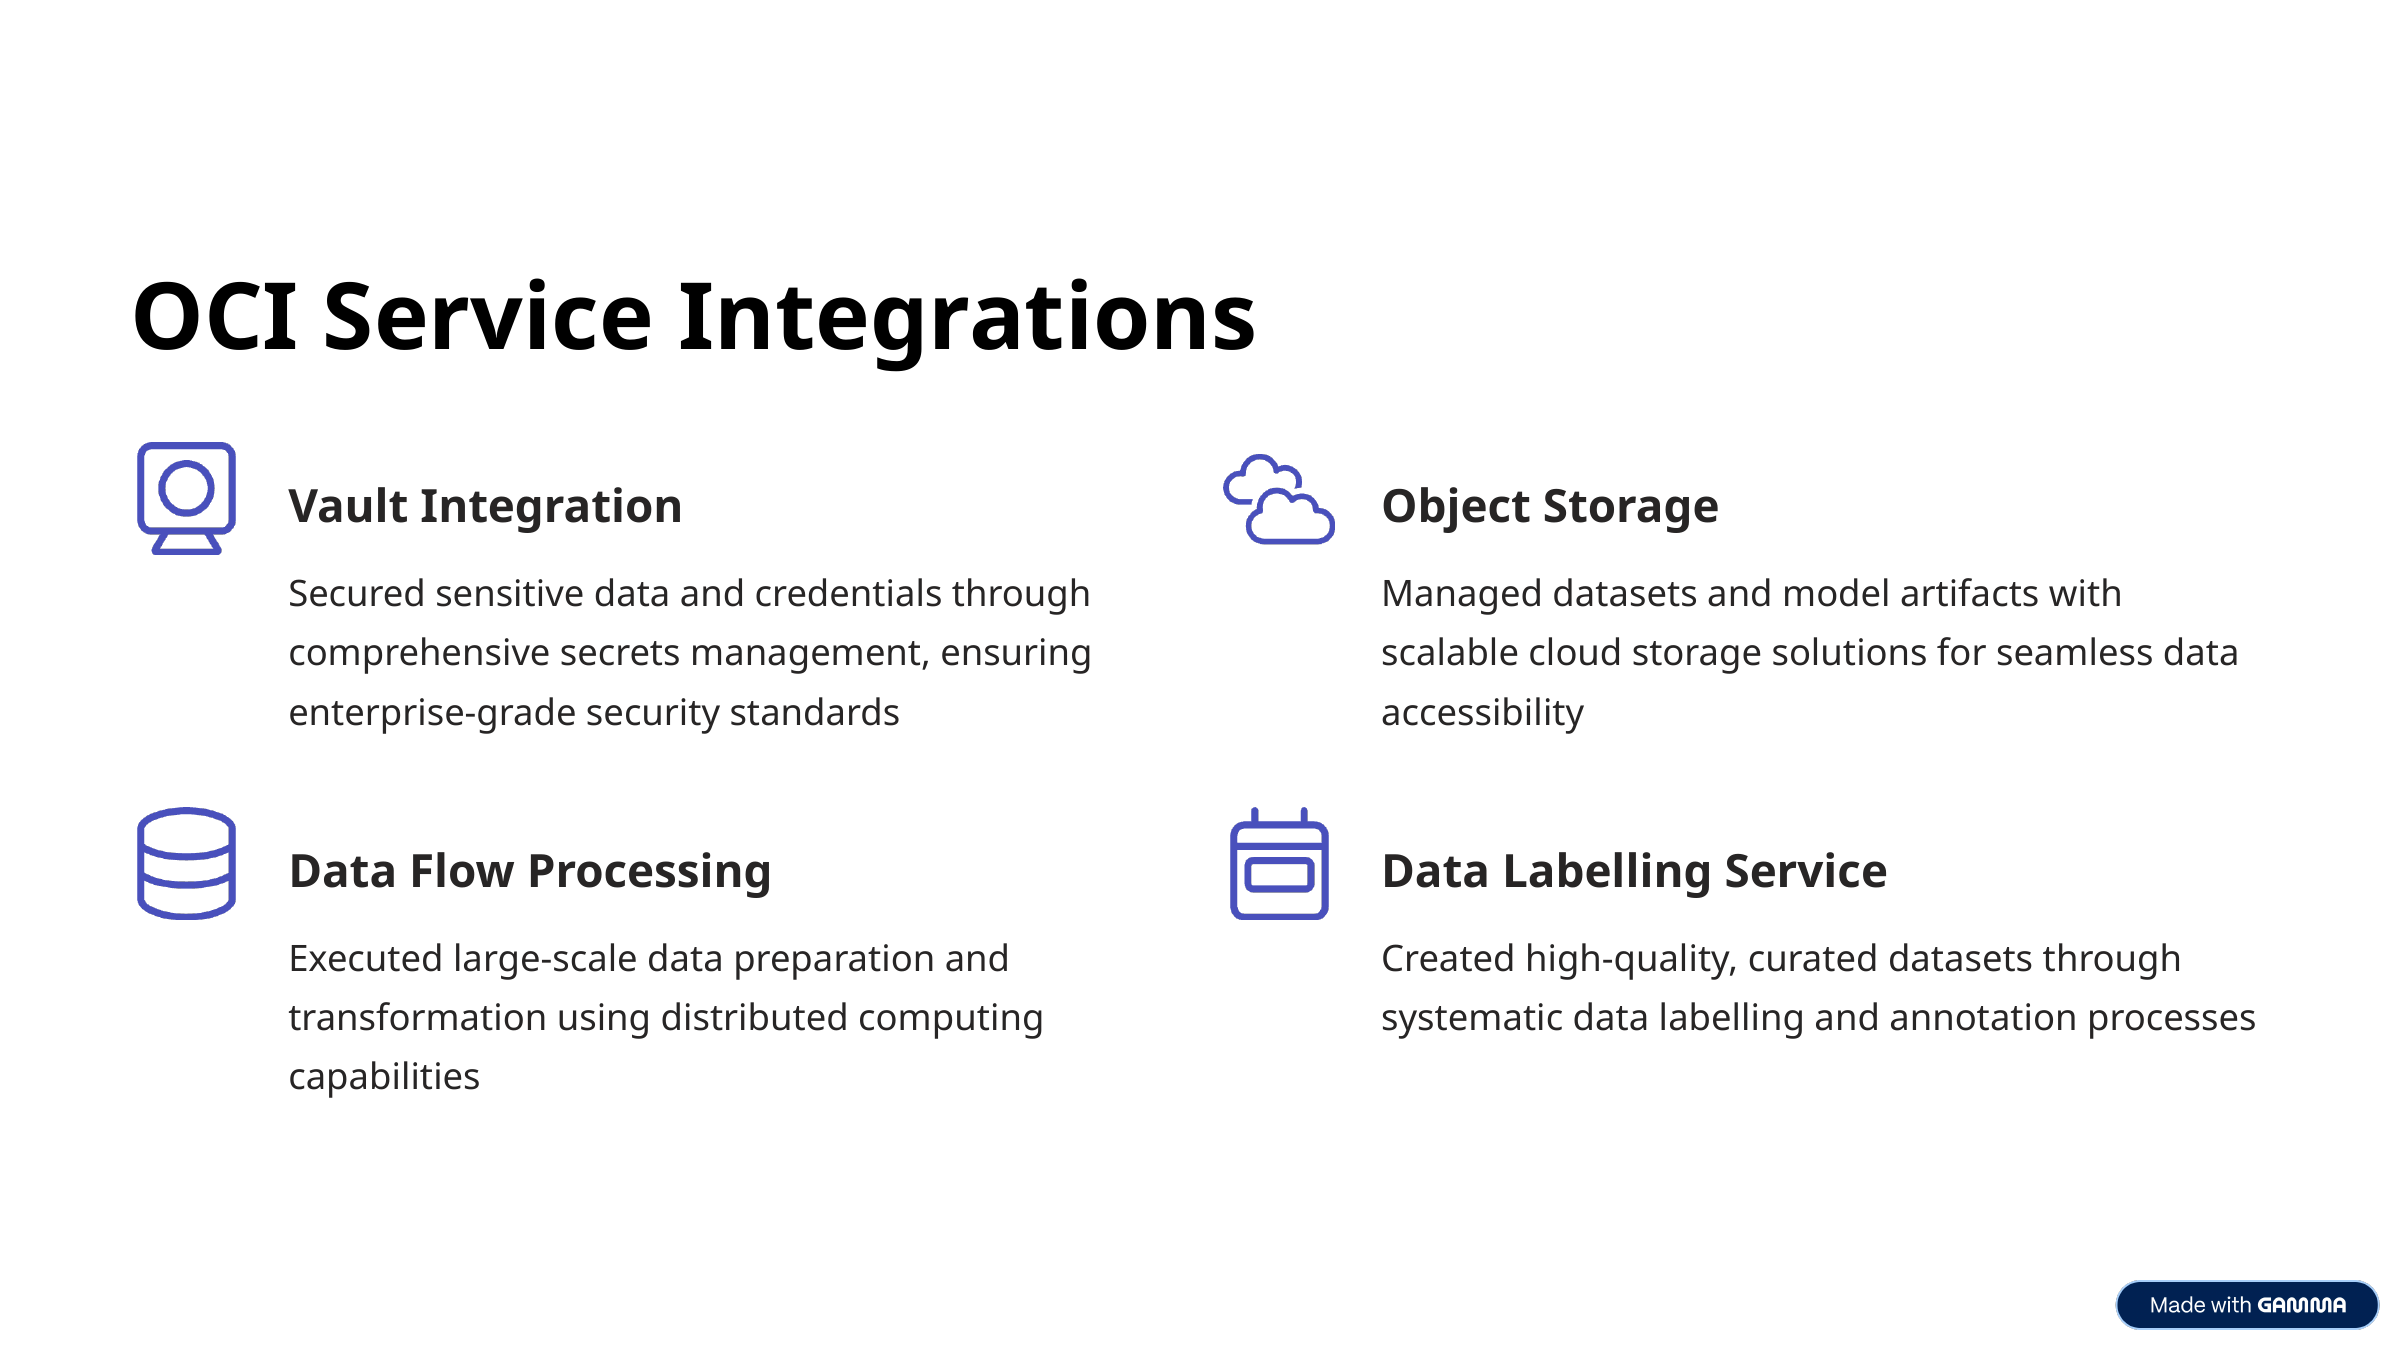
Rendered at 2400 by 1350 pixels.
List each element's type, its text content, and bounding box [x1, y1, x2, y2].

text_box OCI Service Integrations [130, 251, 1236, 369]
picture [1223, 442, 1335, 555]
picture [130, 807, 242, 920]
text_box Executed large-scale data preparation and transformation using distributed computing capabilities [288, 919, 1177, 1098]
text_box Managed datasets and model artifacts with scalable cloud storage solutions for seamless data accessibility [1381, 554, 2270, 733]
text_box Secured sensitive data and credentials through comprehensive secrets management, ensuring enterprise-grade security standards [288, 554, 1177, 733]
text_box Data Labelling Service [1381, 838, 1888, 897]
text_box Created high-quality, curated datasets through systematic data labelling and annotation processes [1381, 919, 2270, 1098]
text_box Vault Integration [288, 474, 754, 533]
picture [1223, 807, 1335, 920]
text_box Object Storage [1381, 474, 1847, 533]
picture [2106, 1271, 2389, 1339]
picture [130, 442, 242, 555]
text_box Data Flow Processing [288, 838, 777, 897]
